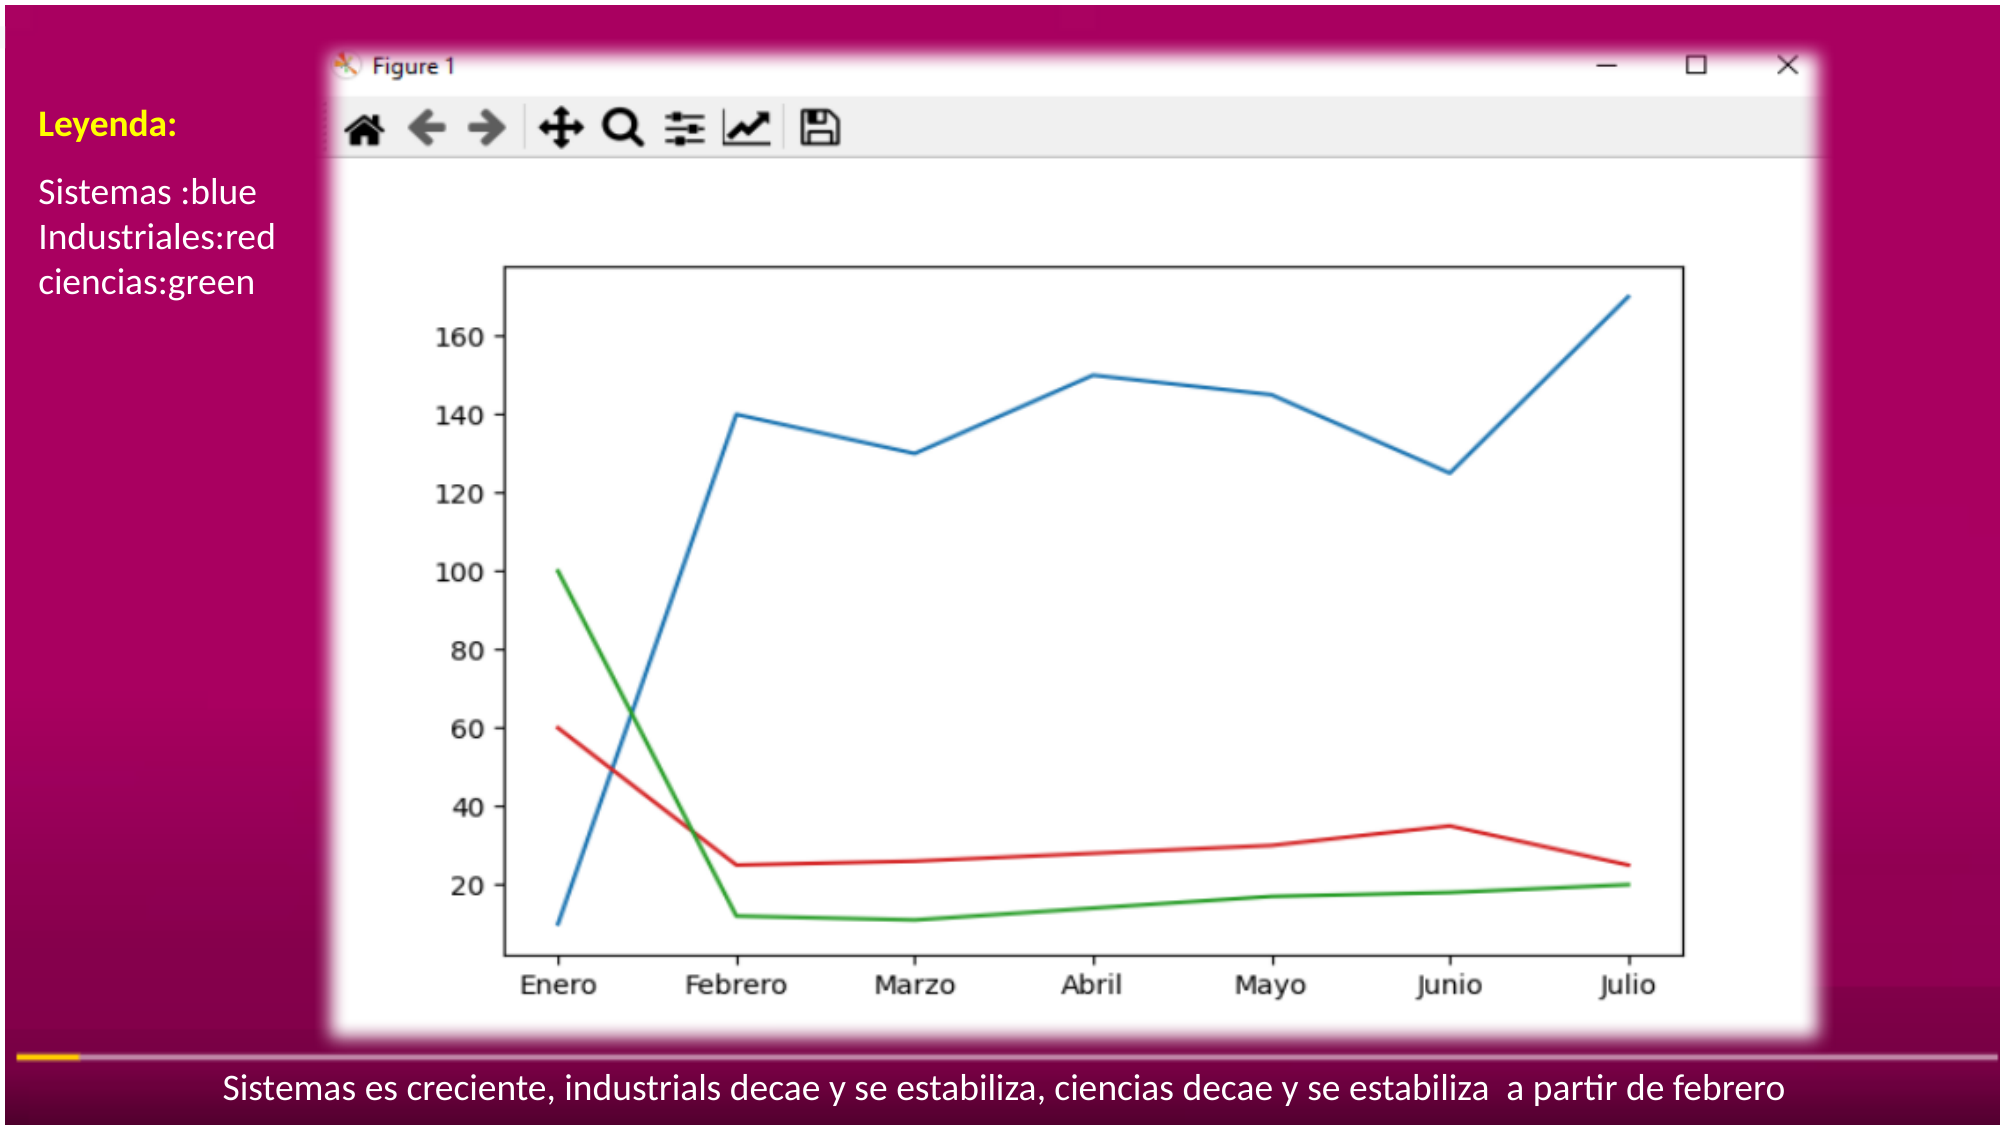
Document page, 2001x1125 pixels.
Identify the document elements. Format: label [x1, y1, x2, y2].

picture [5, 5, 2000, 1125]
text_box [0, 26, 5, 49]
